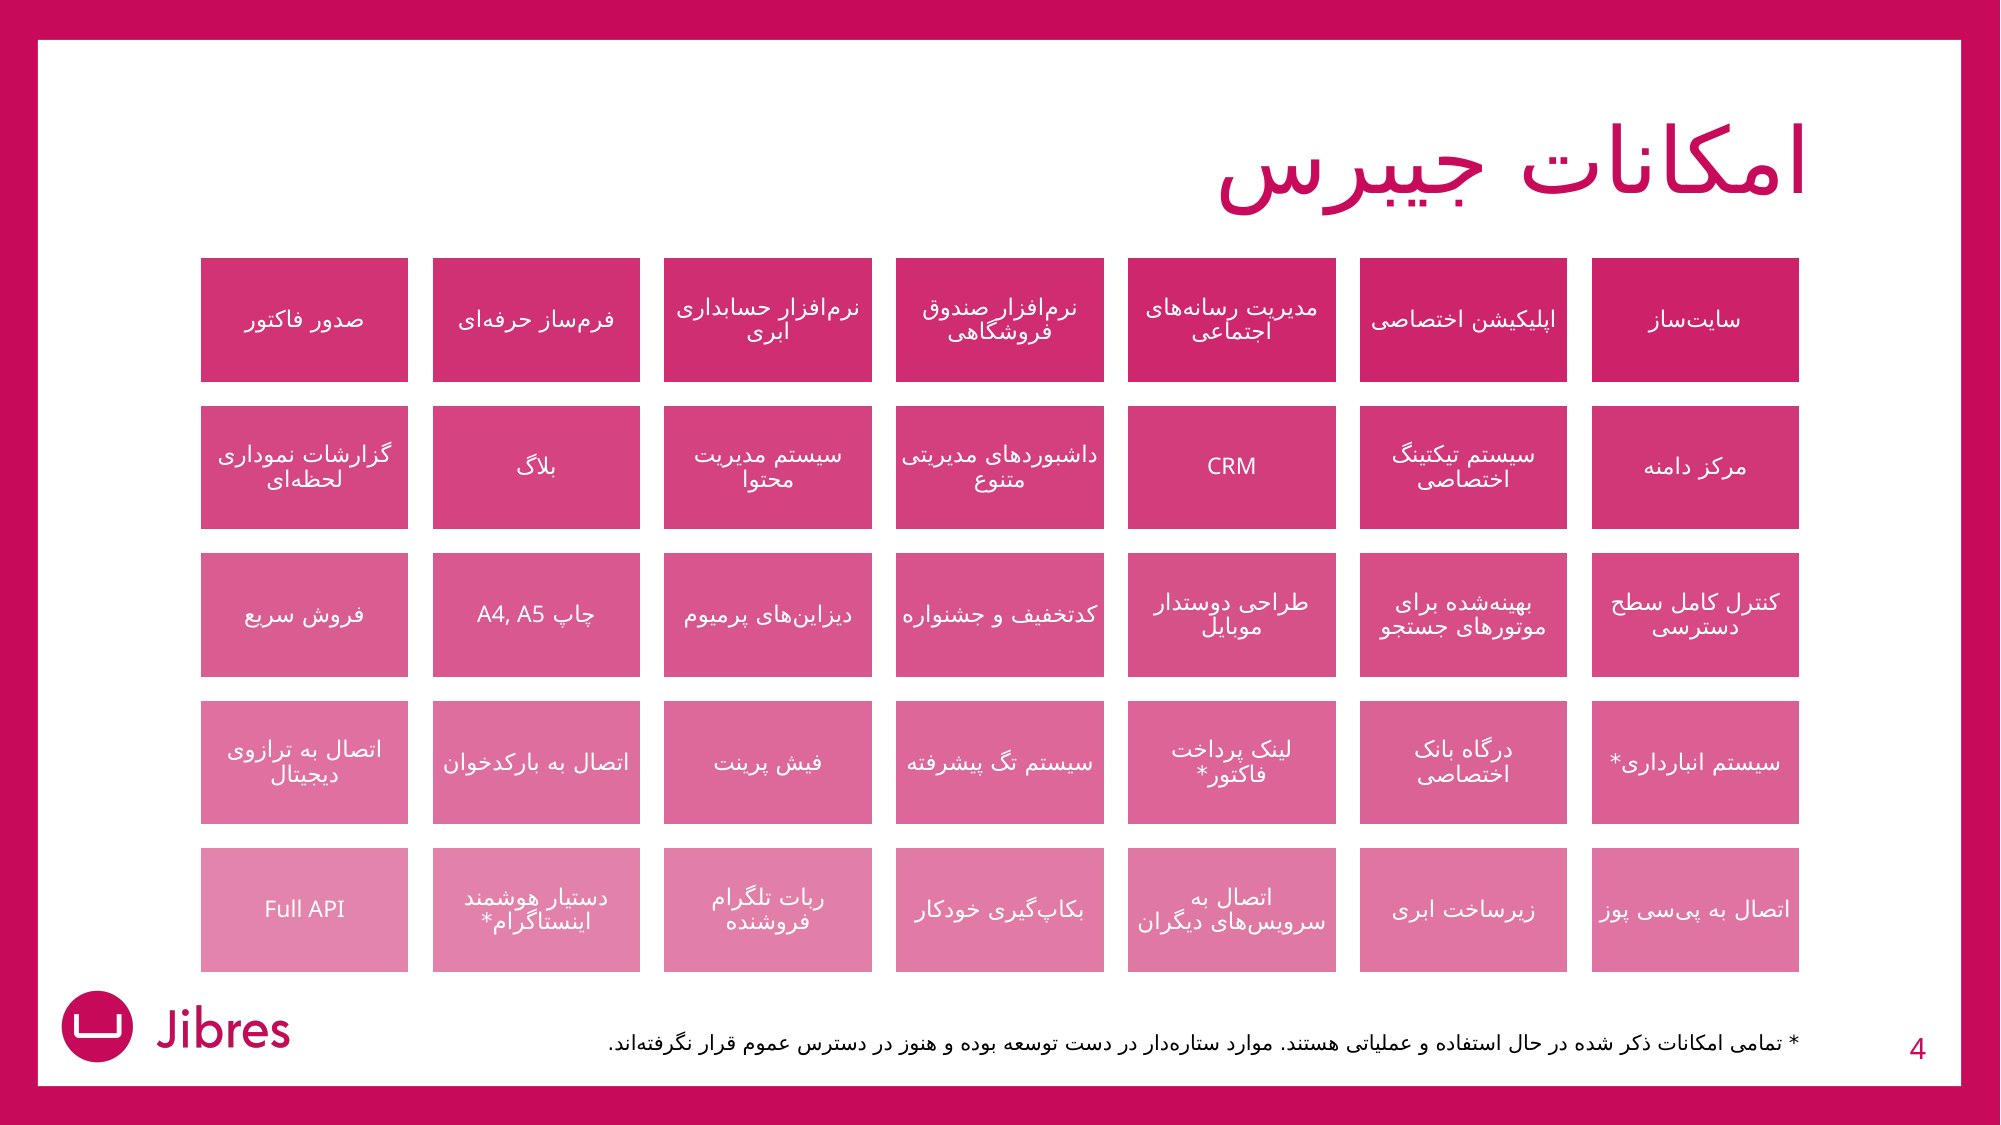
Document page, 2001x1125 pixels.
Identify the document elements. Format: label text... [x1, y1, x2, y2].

text_box * تمامی امکانات ذکر شده در حال استفاده و عملیاتی هستند. موارد ستاره‌دار در دست توسعه بوده و هنوز در دسترس عموم قرار نگرفته‌اند. [355, 1022, 1814, 1063]
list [172, 256, 1828, 974]
picture [38, 967, 313, 1086]
title امکانات جیبرس [173, 80, 1827, 234]
